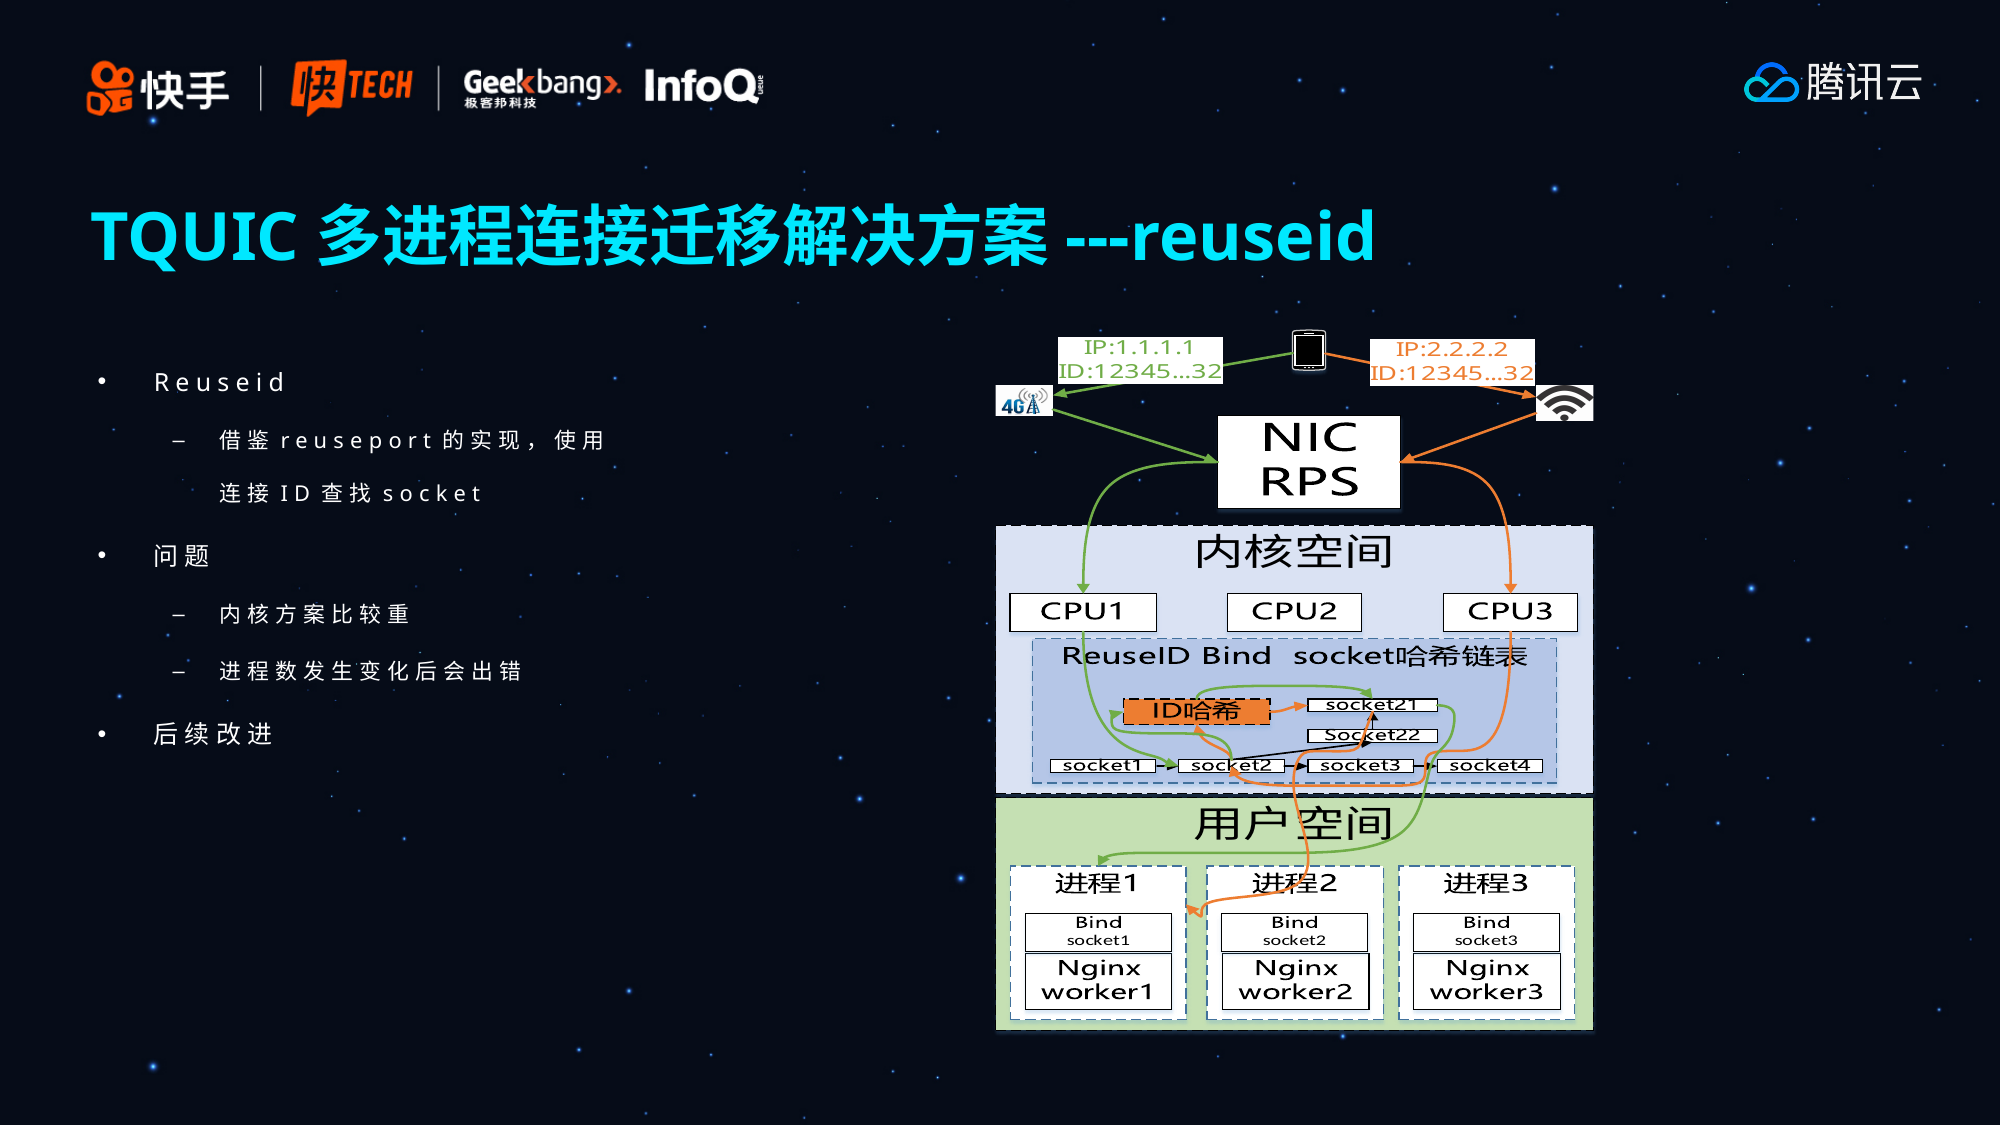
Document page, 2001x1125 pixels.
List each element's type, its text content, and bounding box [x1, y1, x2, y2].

title TQUIC多进程连接迁移解决方案---reuseid [75, 186, 1900, 327]
picture [0, 0, 2000, 1125]
text_box Reuseid 借鉴reuseport的实现，使用连接ID查找socket 问题 内核方案比较重 进程数发生变化后会出错 后续改进 [82, 328, 631, 814]
